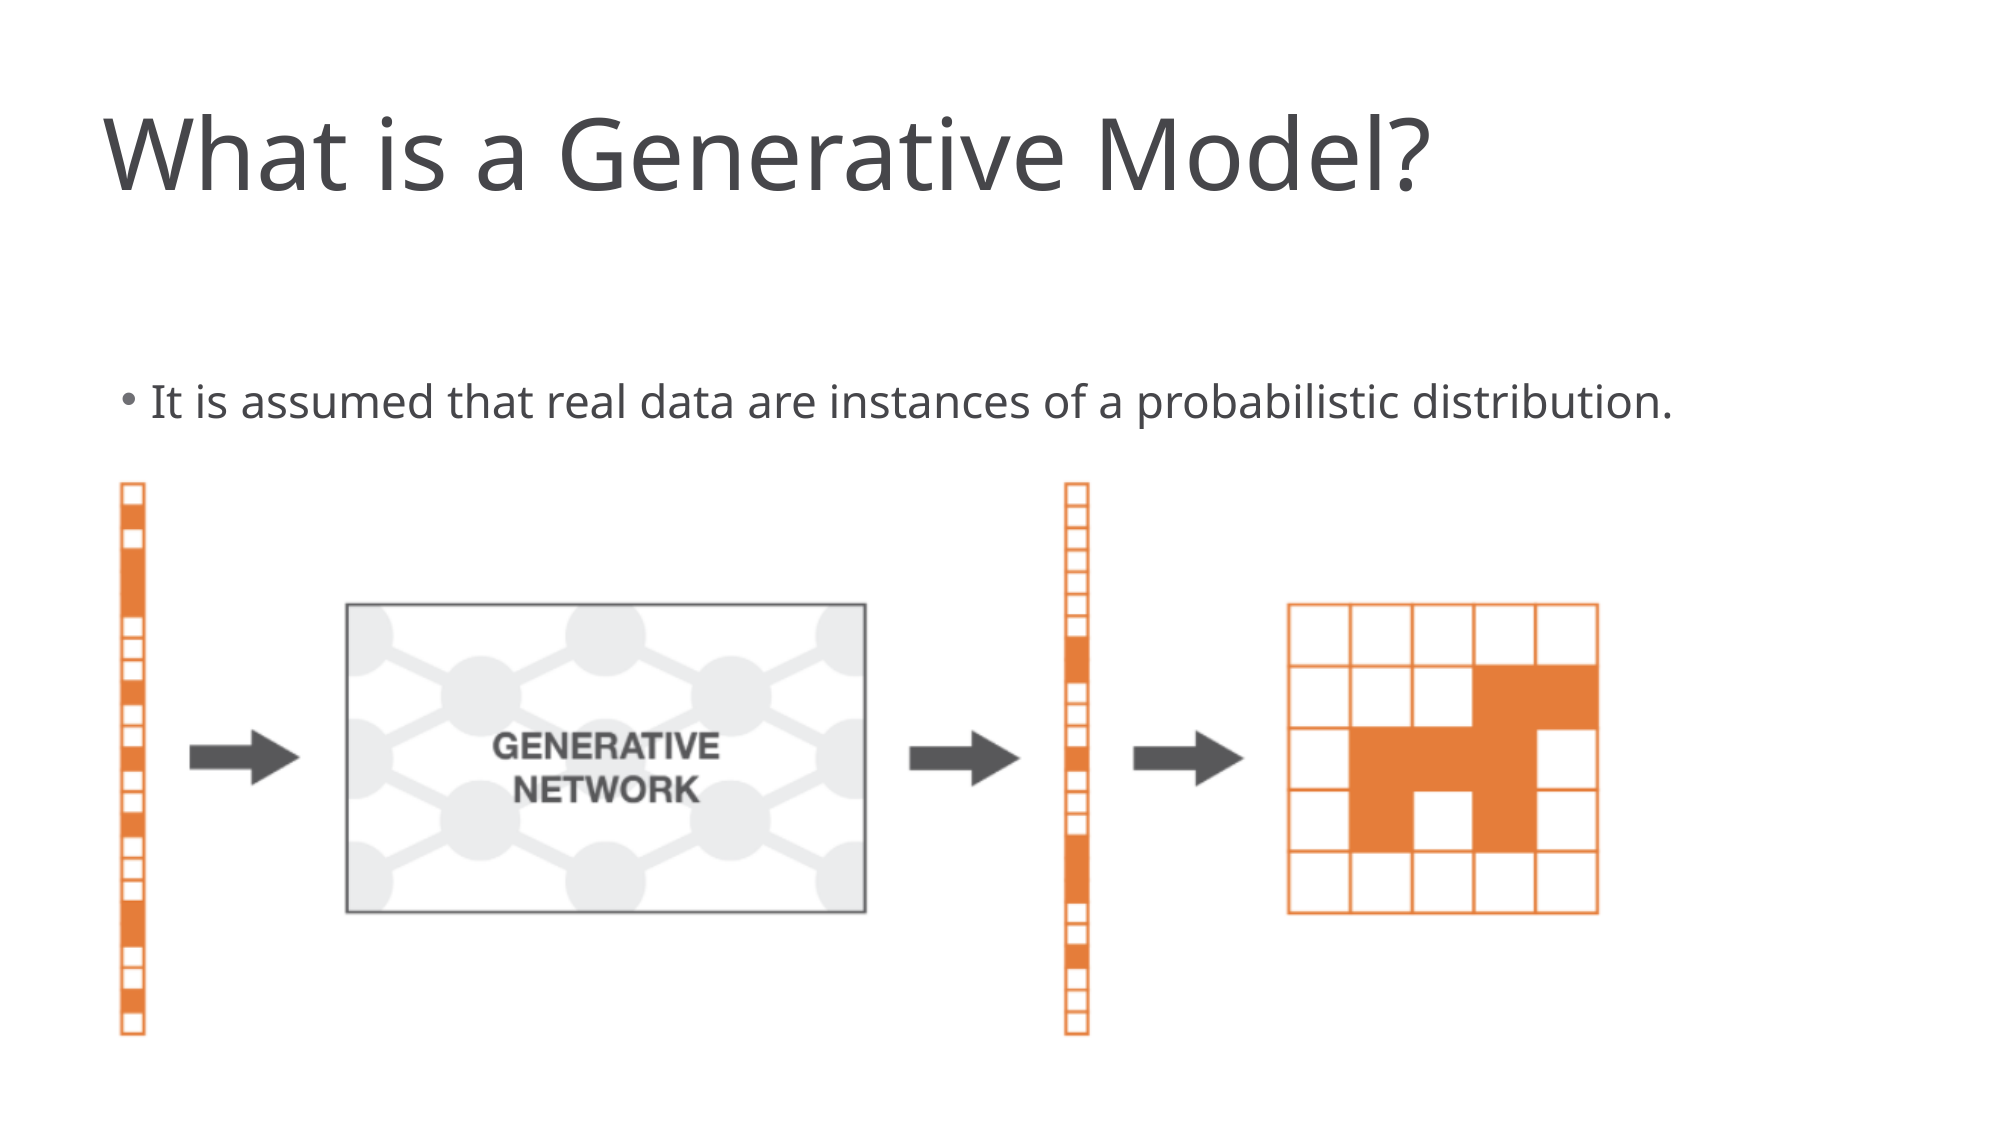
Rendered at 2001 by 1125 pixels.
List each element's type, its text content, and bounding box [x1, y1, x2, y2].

picture [105, 478, 1628, 1052]
text_box What is a Generative Model? [86, 40, 1811, 223]
text_box It is assumed that real data are instances of a probabilistic distribution. [105, 363, 1794, 503]
